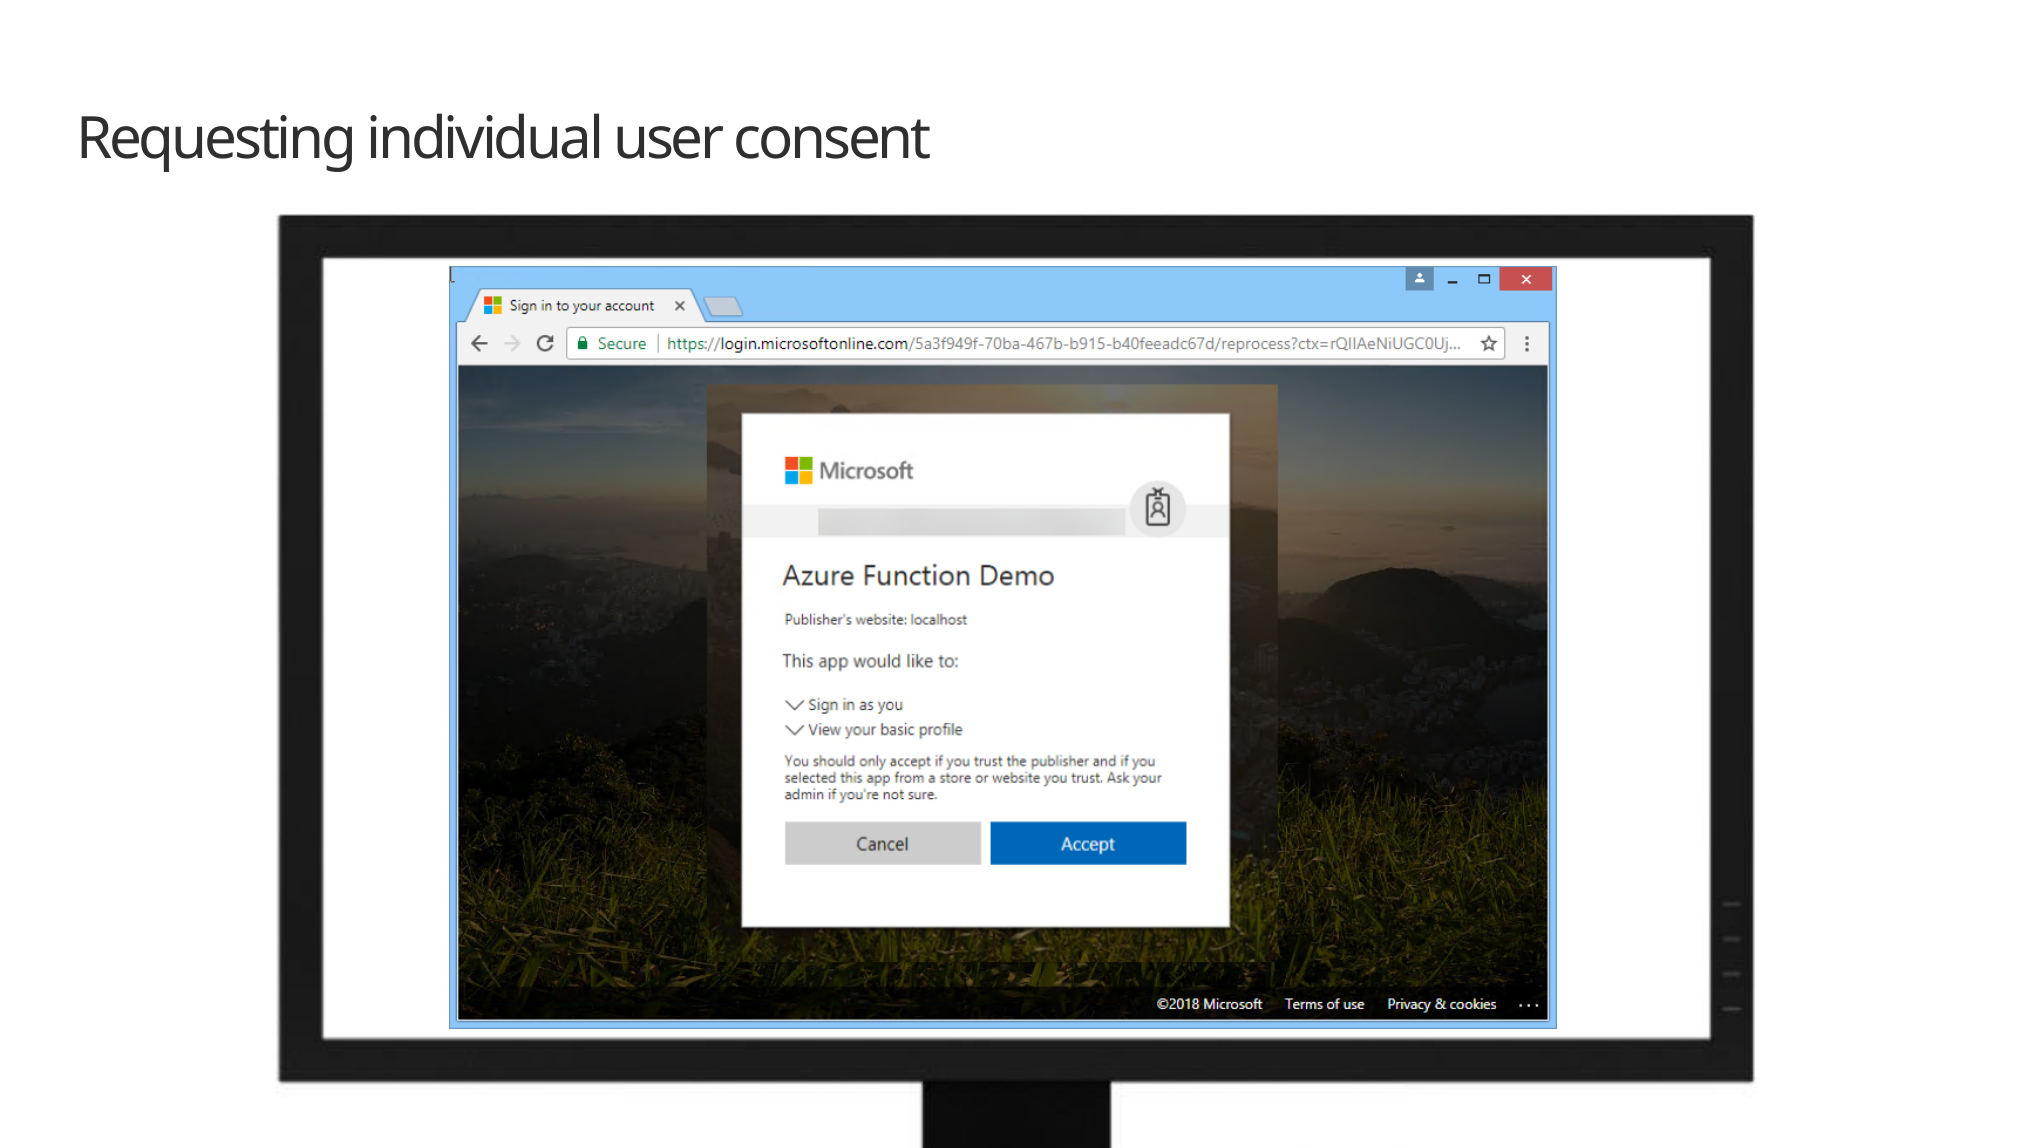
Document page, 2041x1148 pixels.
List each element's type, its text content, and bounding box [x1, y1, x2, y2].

picture [275, 214, 1765, 1148]
title Requesting individual user consent [76, 103, 1969, 172]
